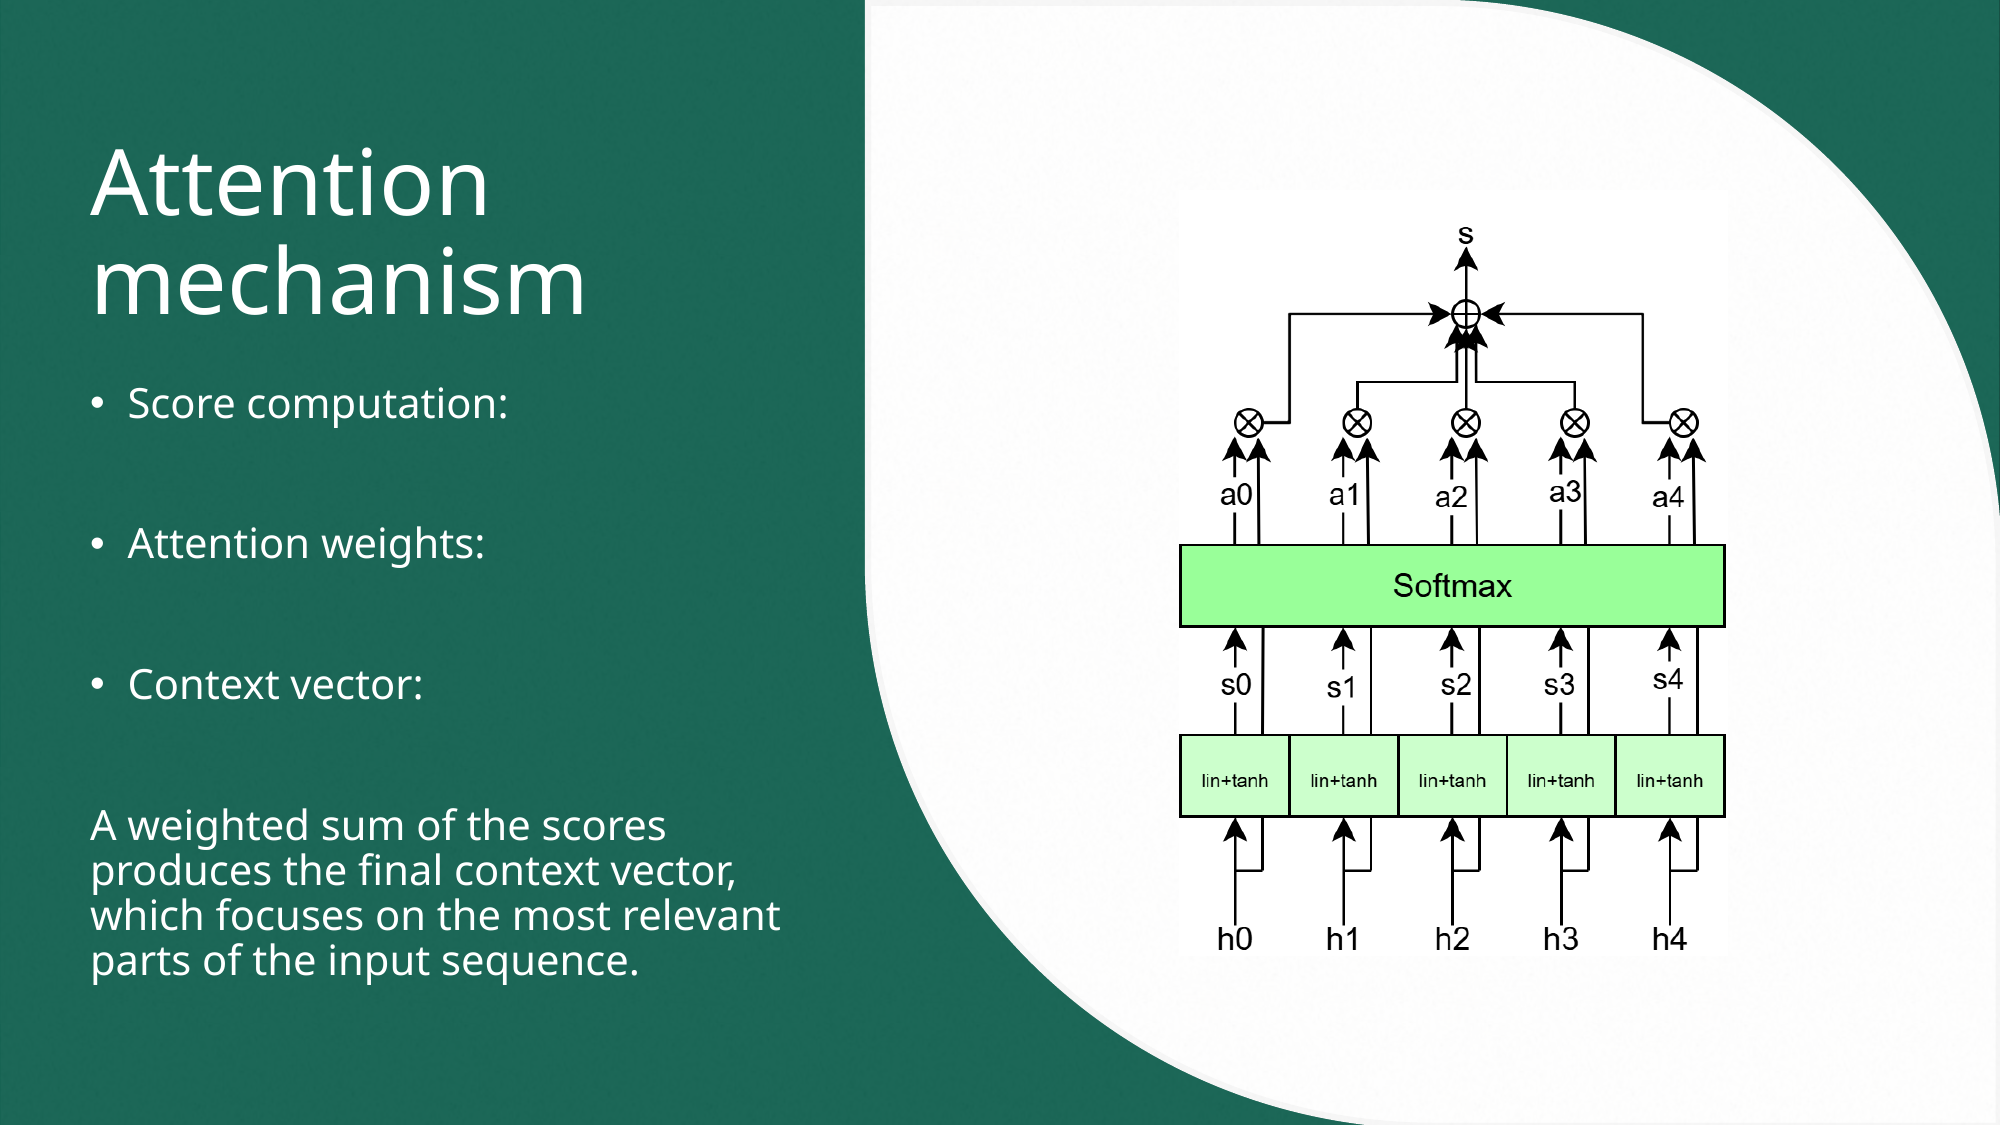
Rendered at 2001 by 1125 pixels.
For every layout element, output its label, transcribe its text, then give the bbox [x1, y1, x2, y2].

text_box [0, 0, 2000, 1125]
title Attention mechanism [75, 124, 837, 342]
picture [1179, 190, 1728, 956]
